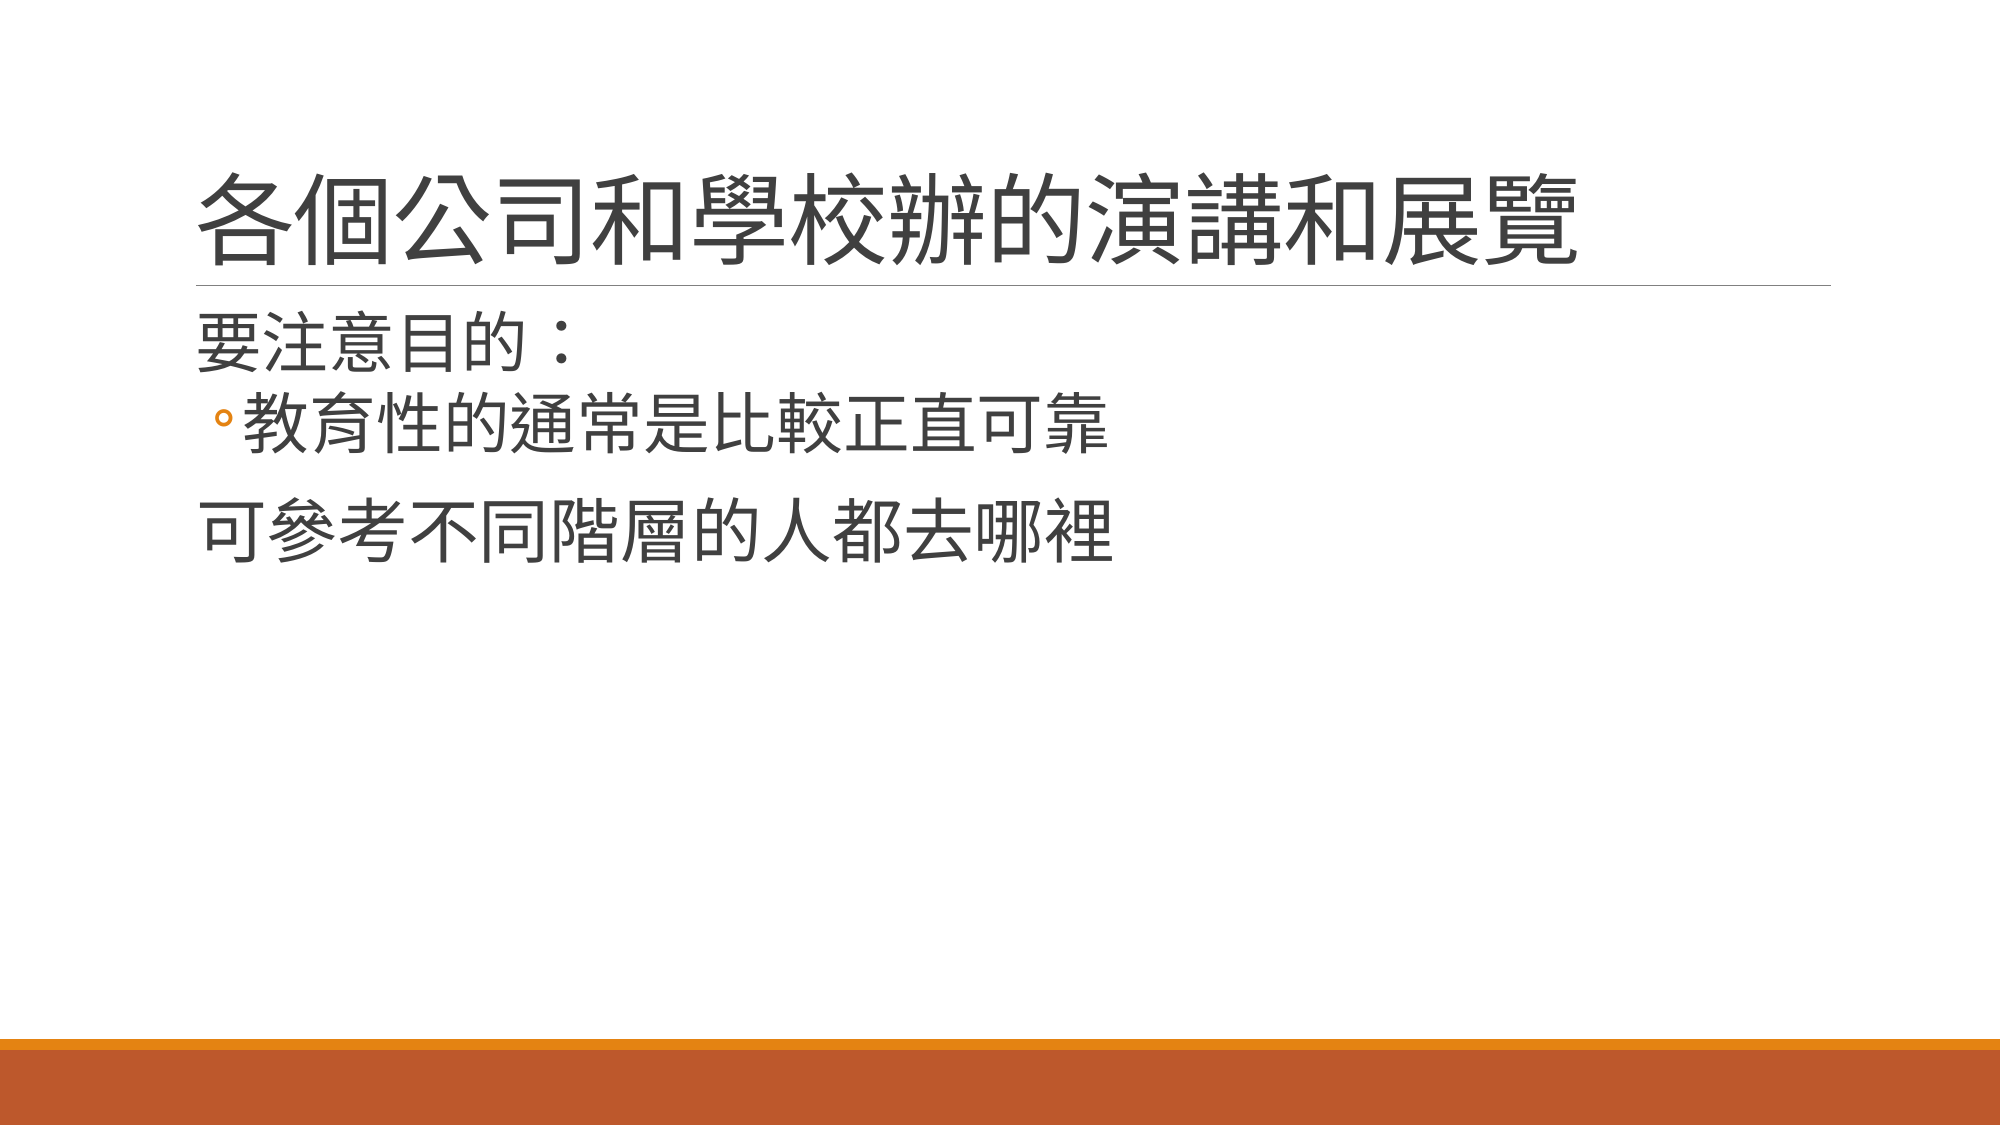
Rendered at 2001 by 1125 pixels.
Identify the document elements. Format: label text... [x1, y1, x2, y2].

list 要注意目的： 教育性的通常是比較正直可靠 可參考不同階層的人都去哪裡 [180, 302, 1830, 963]
title 各個公司和學校辦的演講和展覽 [180, 47, 1830, 285]
